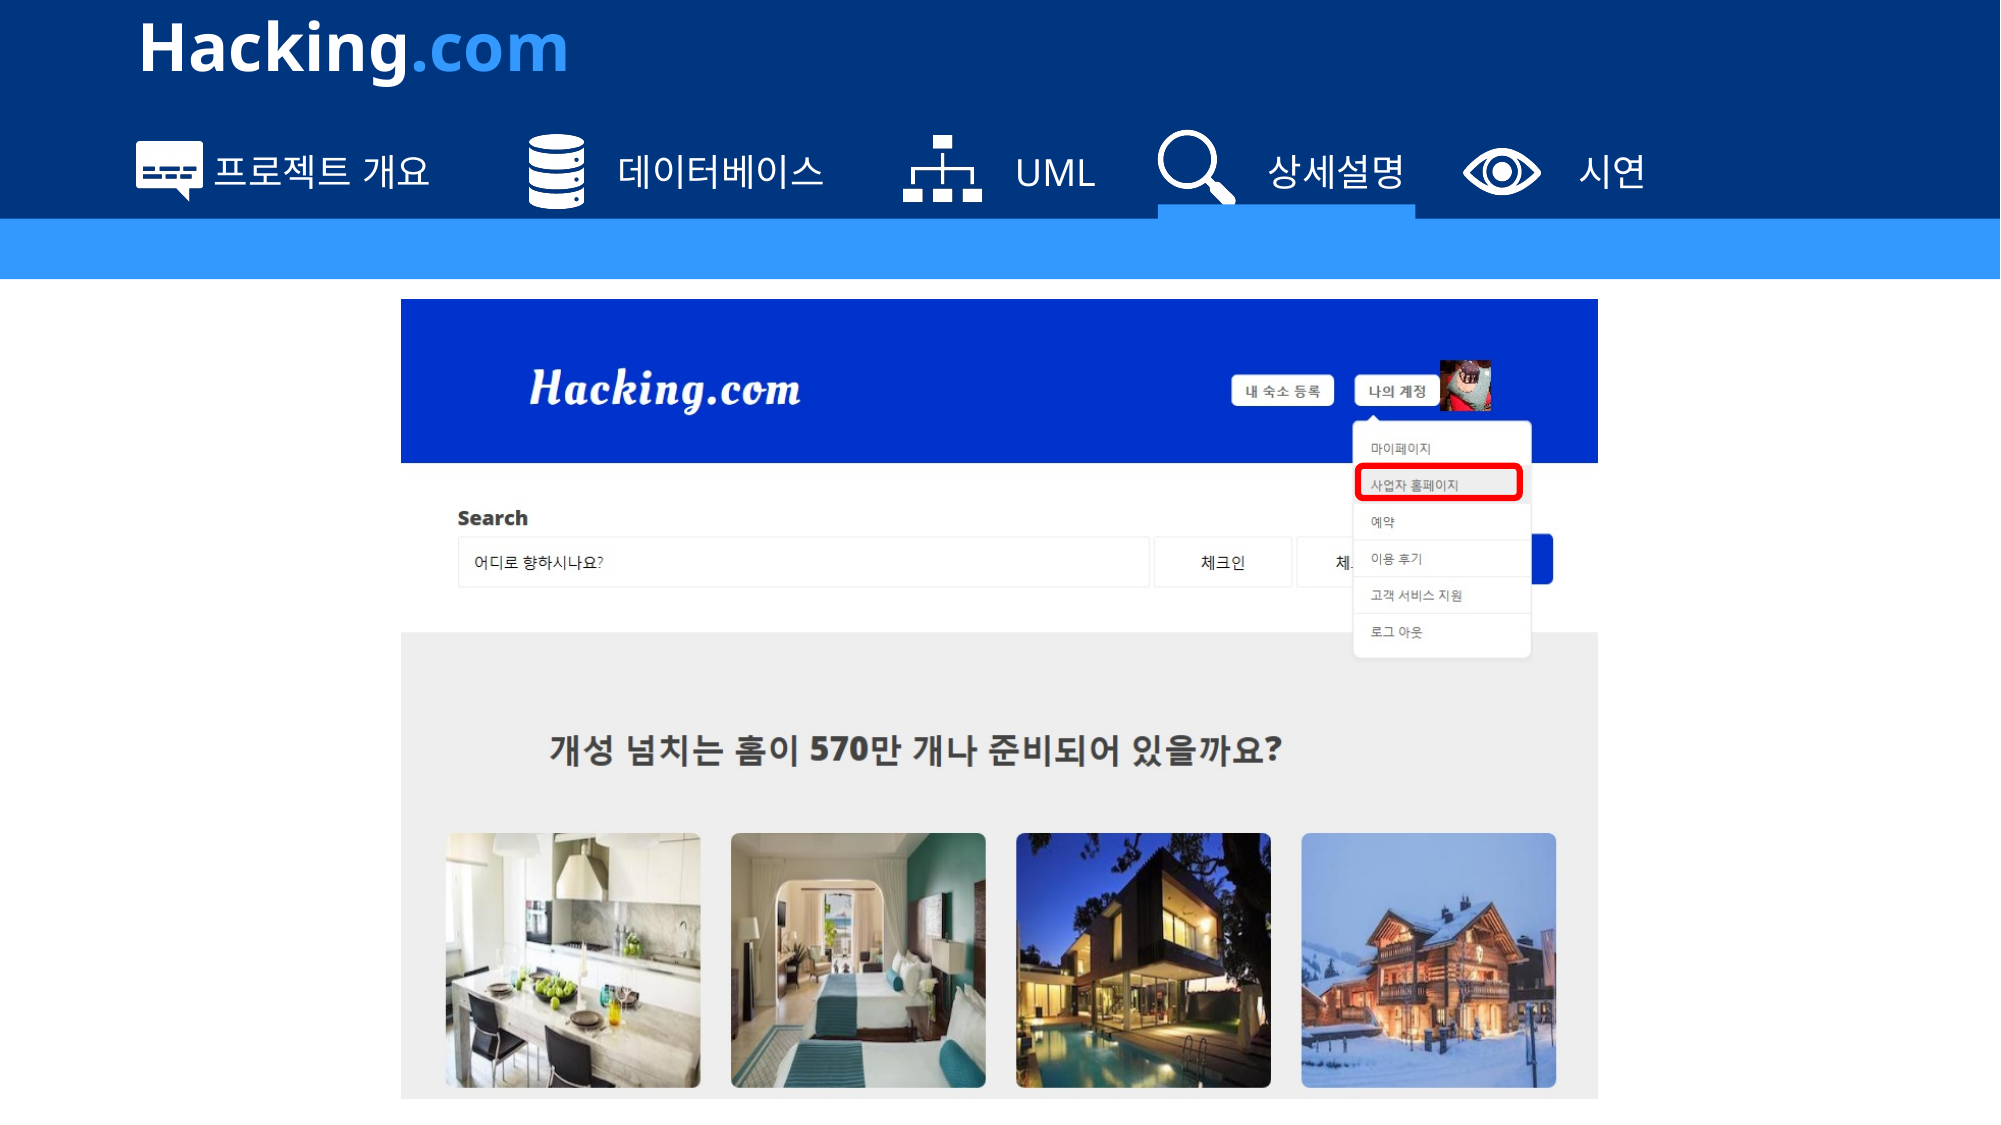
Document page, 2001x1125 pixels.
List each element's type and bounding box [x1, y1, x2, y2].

text_box [0, 0, 2000, 280]
picture [401, 299, 1598, 1099]
